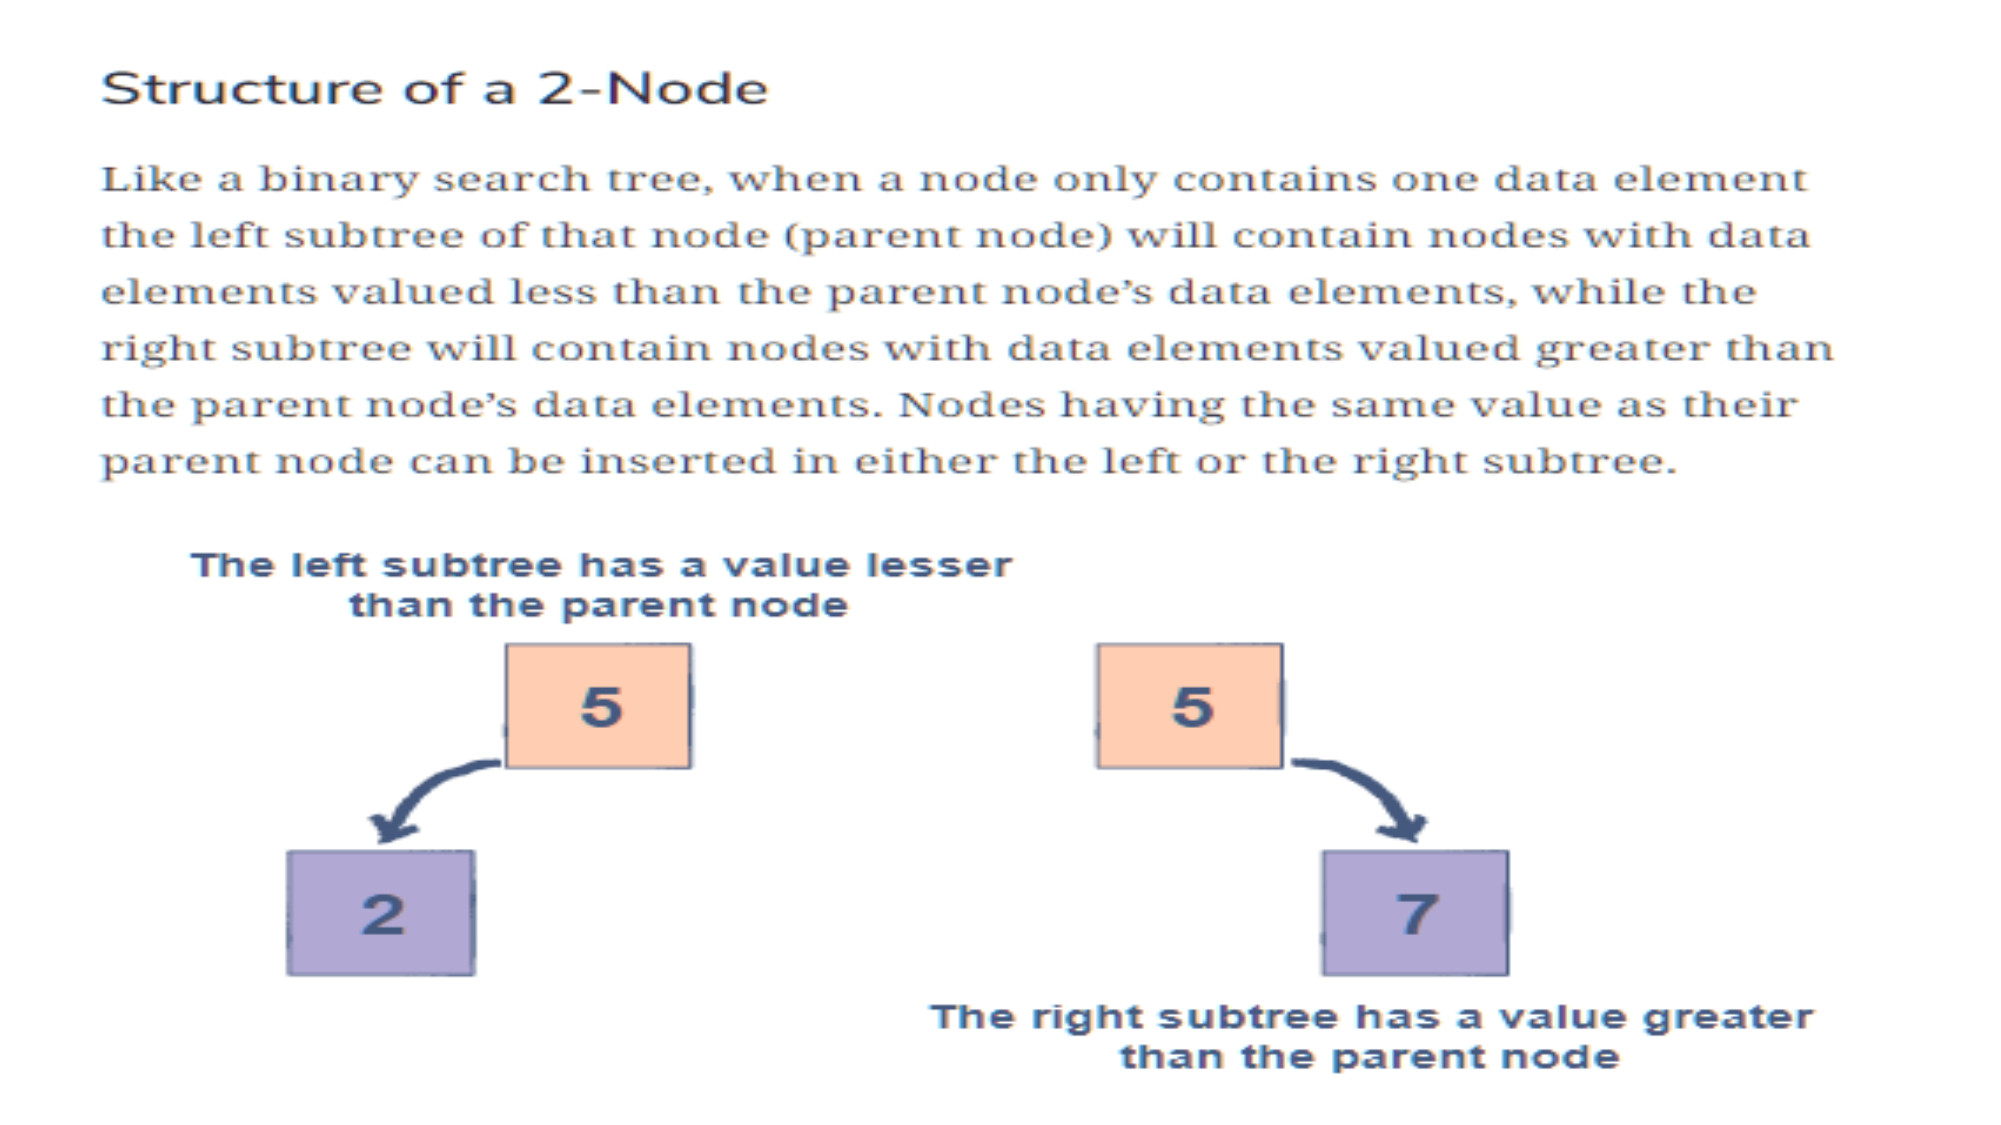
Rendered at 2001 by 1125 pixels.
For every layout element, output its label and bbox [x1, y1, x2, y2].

list [37, 48, 1948, 1095]
